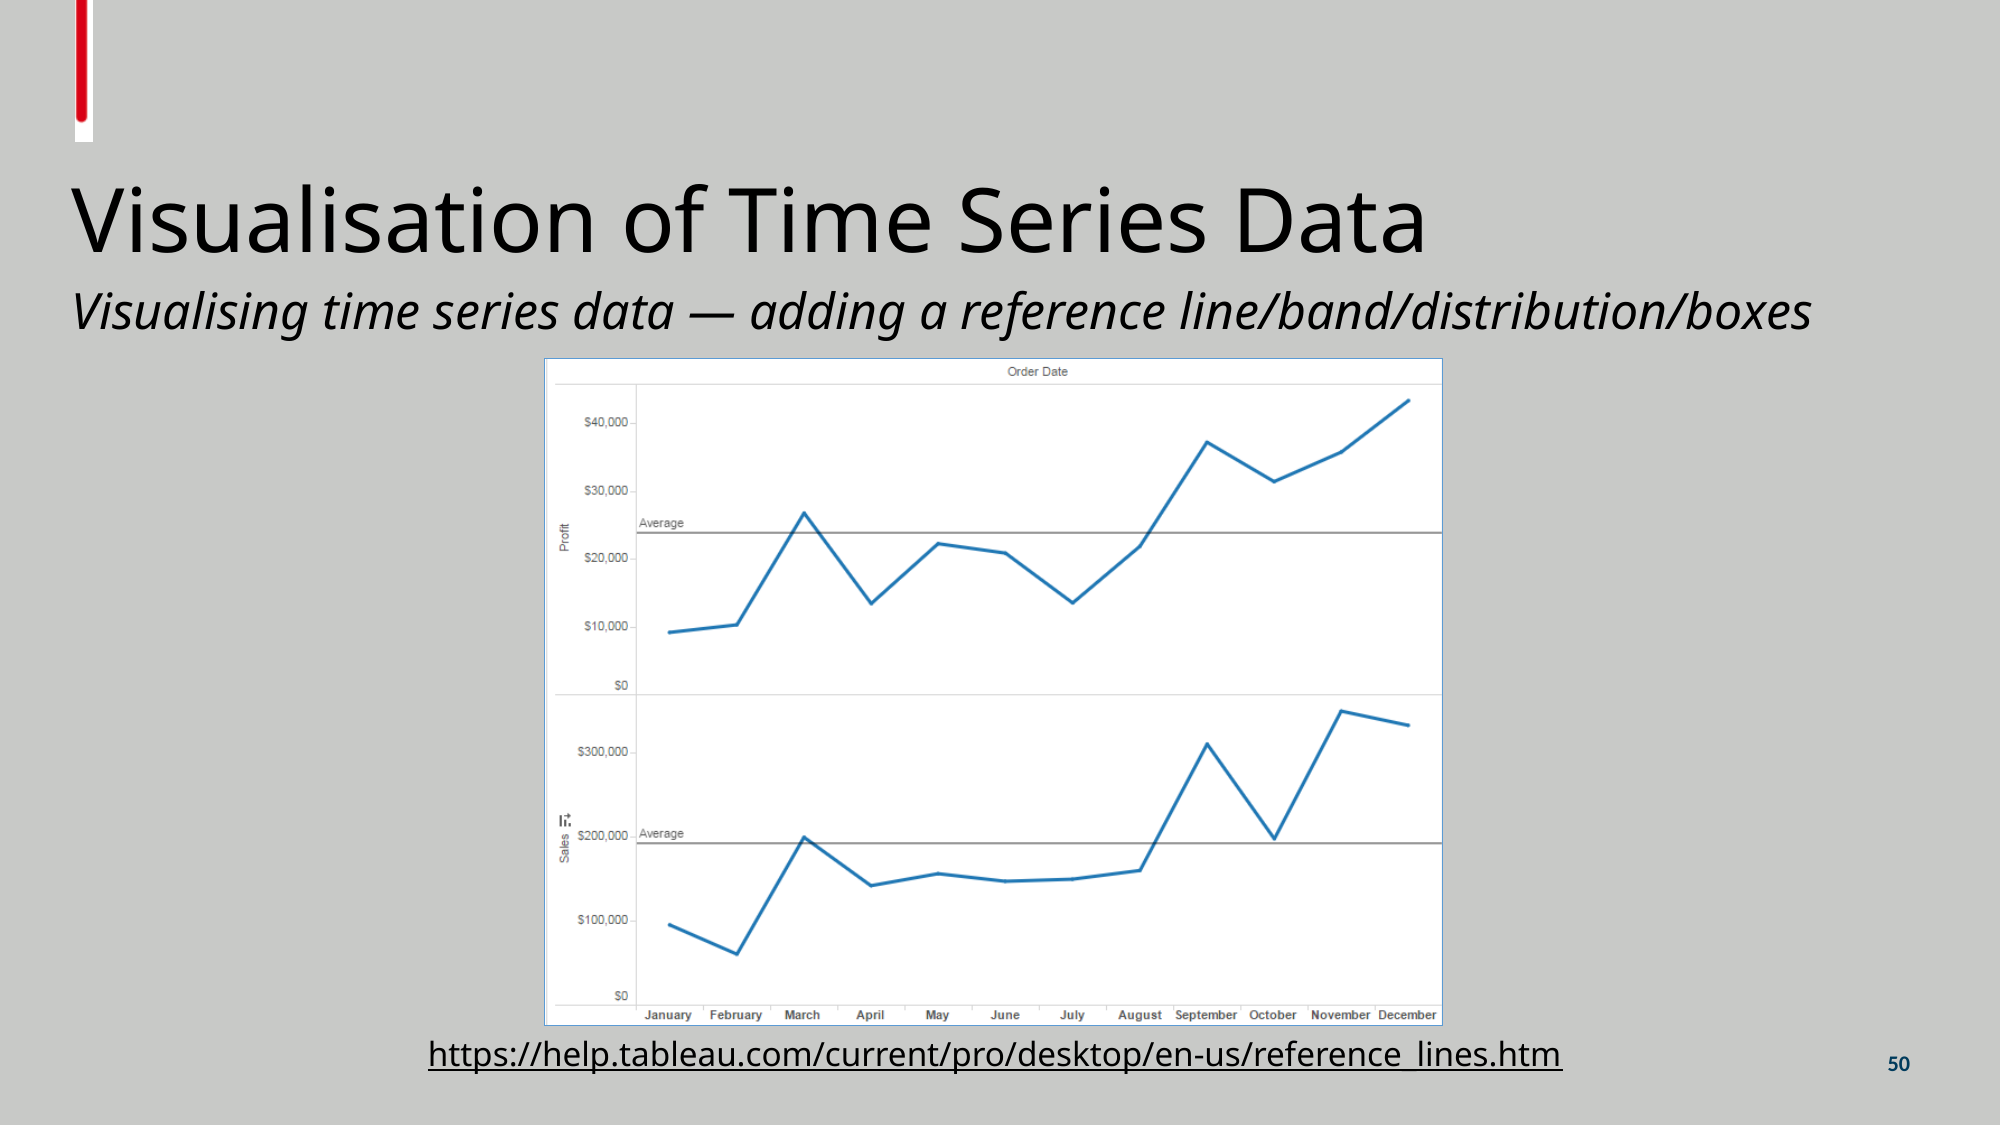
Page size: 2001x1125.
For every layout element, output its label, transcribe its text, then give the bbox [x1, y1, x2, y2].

picture [75, 0, 93, 99]
list Visualising time series data — adding a reference line/band/distribution/boxes [56, 279, 1930, 370]
picture [544, 358, 1443, 1026]
title Visualisation of Time Series Data [56, 99, 1930, 279]
text_box https://help.tableau.com/current/pro/desktop/en-us/reference_lines.htm [303, 1025, 1697, 1086]
